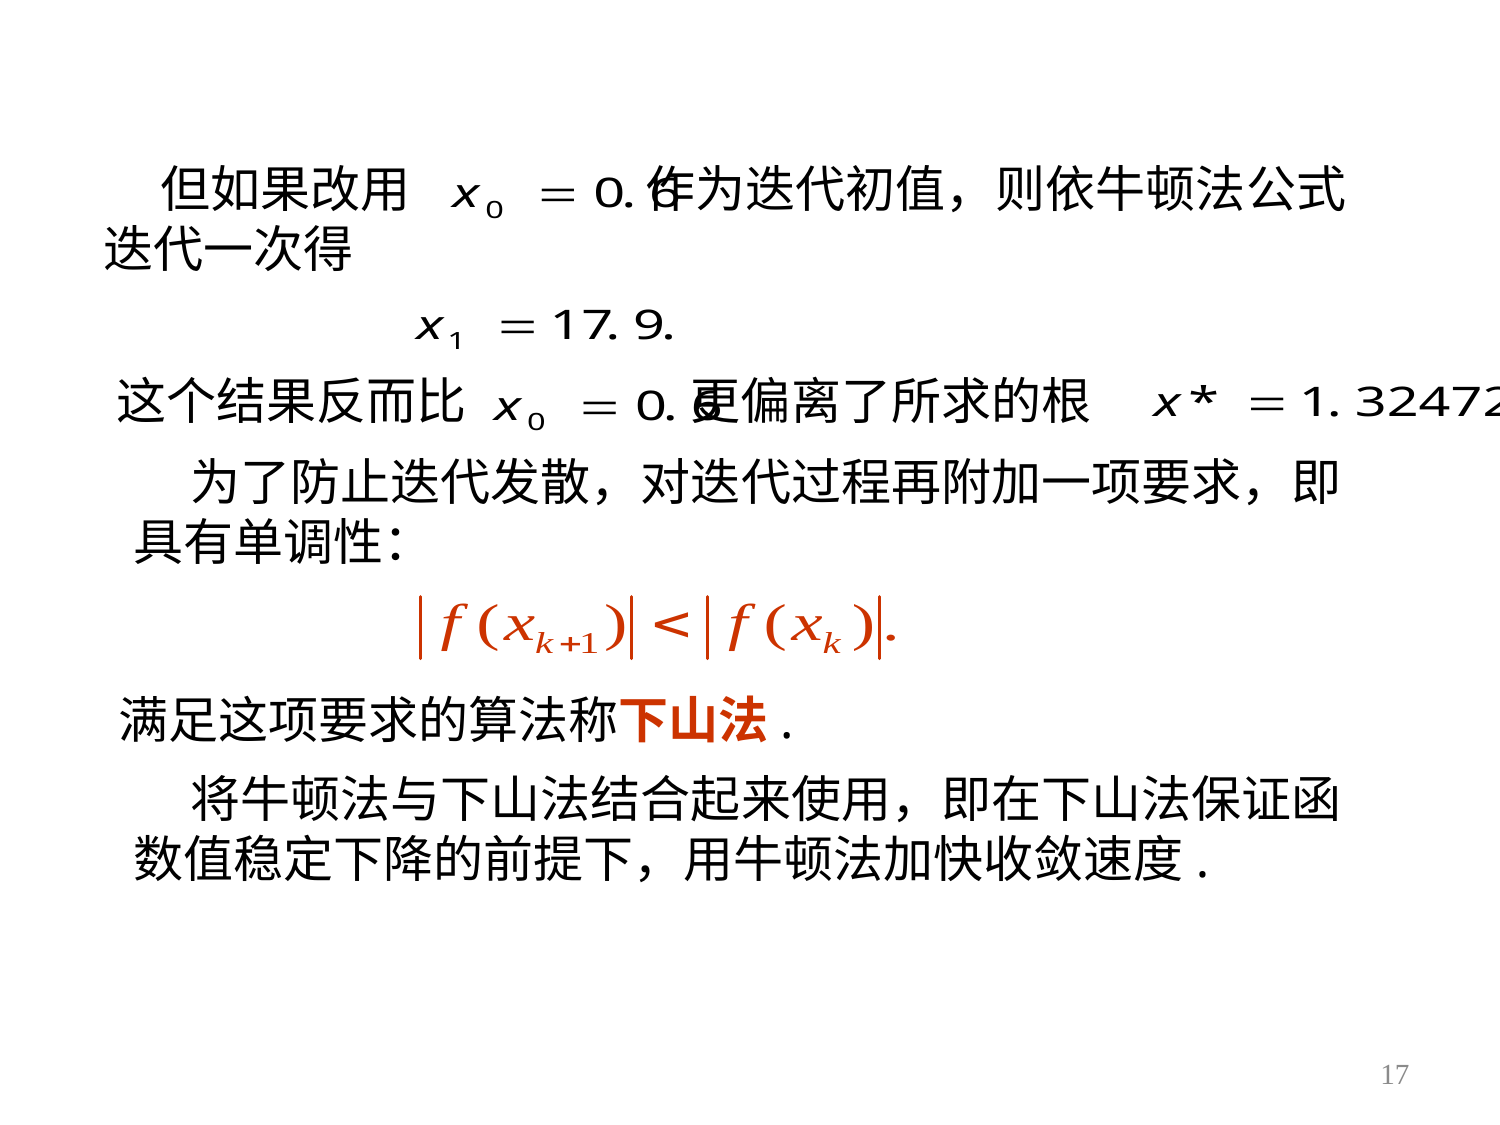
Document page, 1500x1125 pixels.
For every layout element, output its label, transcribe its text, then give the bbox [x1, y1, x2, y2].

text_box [407, 584, 904, 668]
text_box 为了防止迭代发散，对迭代过程再附加一项要求，即 具有单调性： [119, 447, 1356, 578]
text_box 满足这项要求的算法称下山法. [103, 680, 822, 756]
text_box 将牛顿法与下山法结合起来使用，即在下山法保证函 数值稳定下降的前提下，用牛顿法加快收敛速度. [119, 760, 1356, 896]
slide_number 17 [1074, 1042, 1425, 1103]
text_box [97, 362, 1500, 439]
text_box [97, 149, 1354, 287]
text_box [409, 294, 685, 357]
